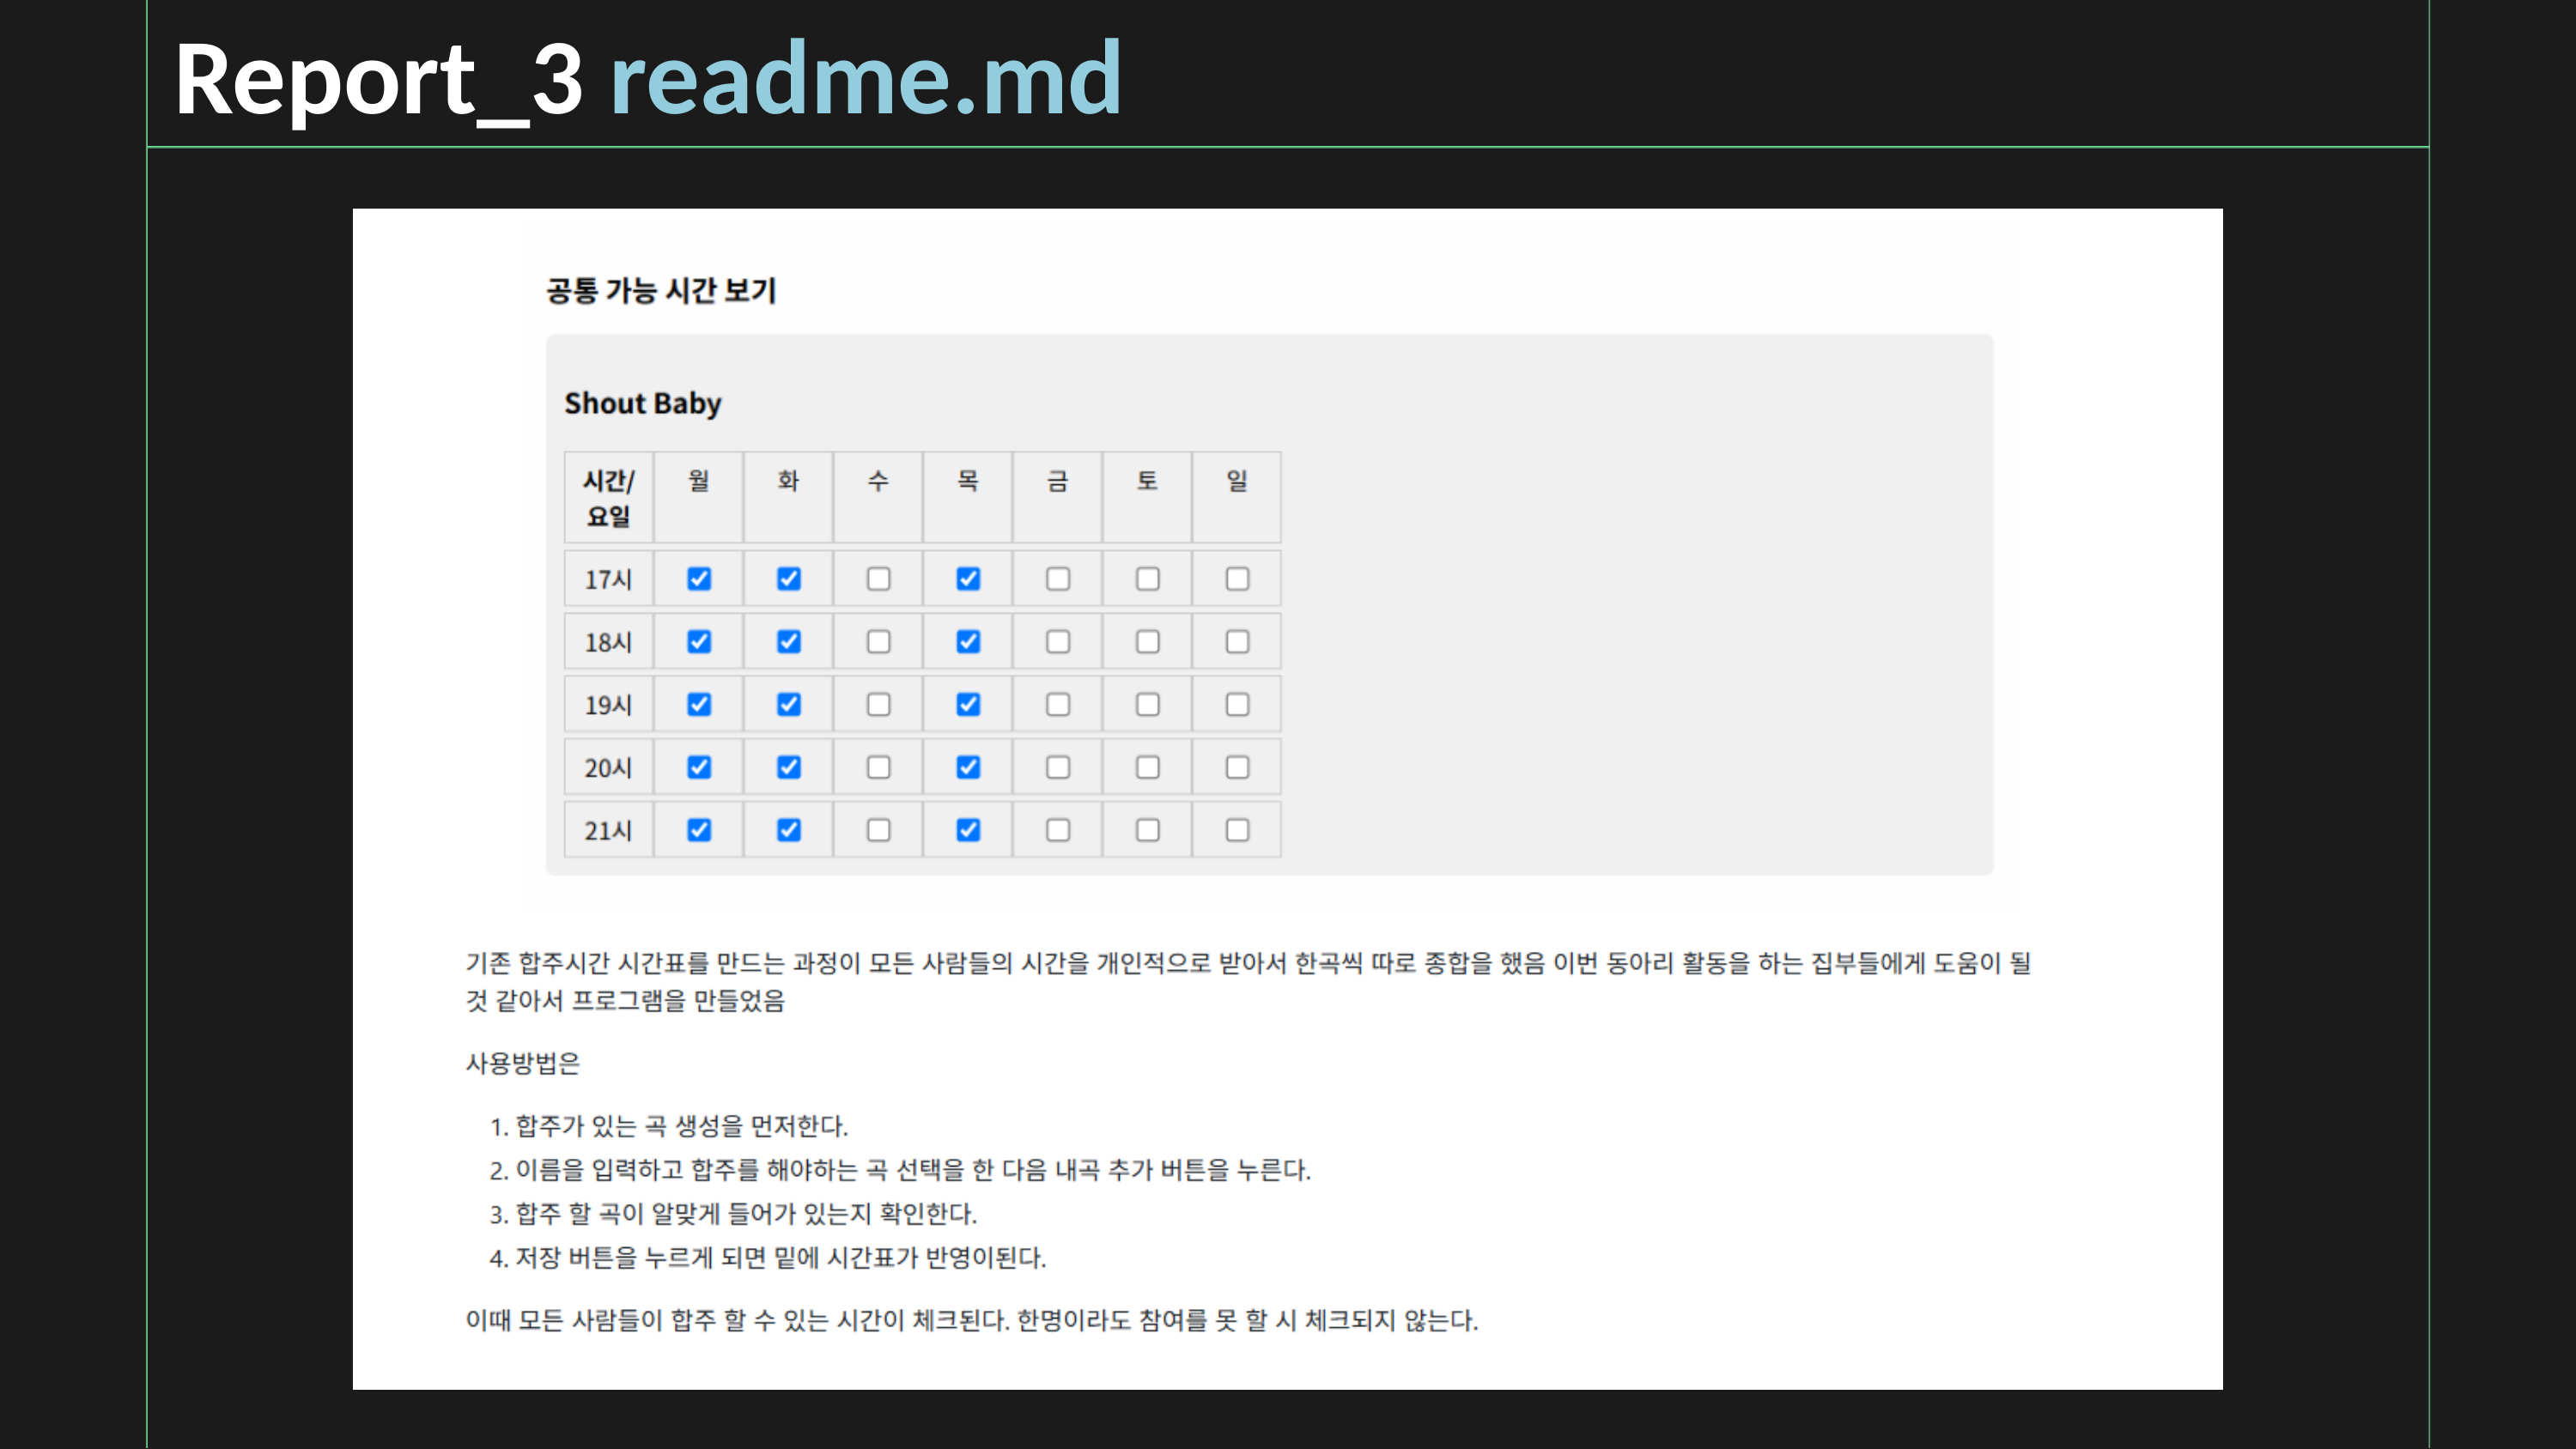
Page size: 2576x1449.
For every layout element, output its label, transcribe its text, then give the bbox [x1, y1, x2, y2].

picture [352, 209, 2223, 1390]
text_box Report_3 readme.md [161, 0, 1406, 142]
